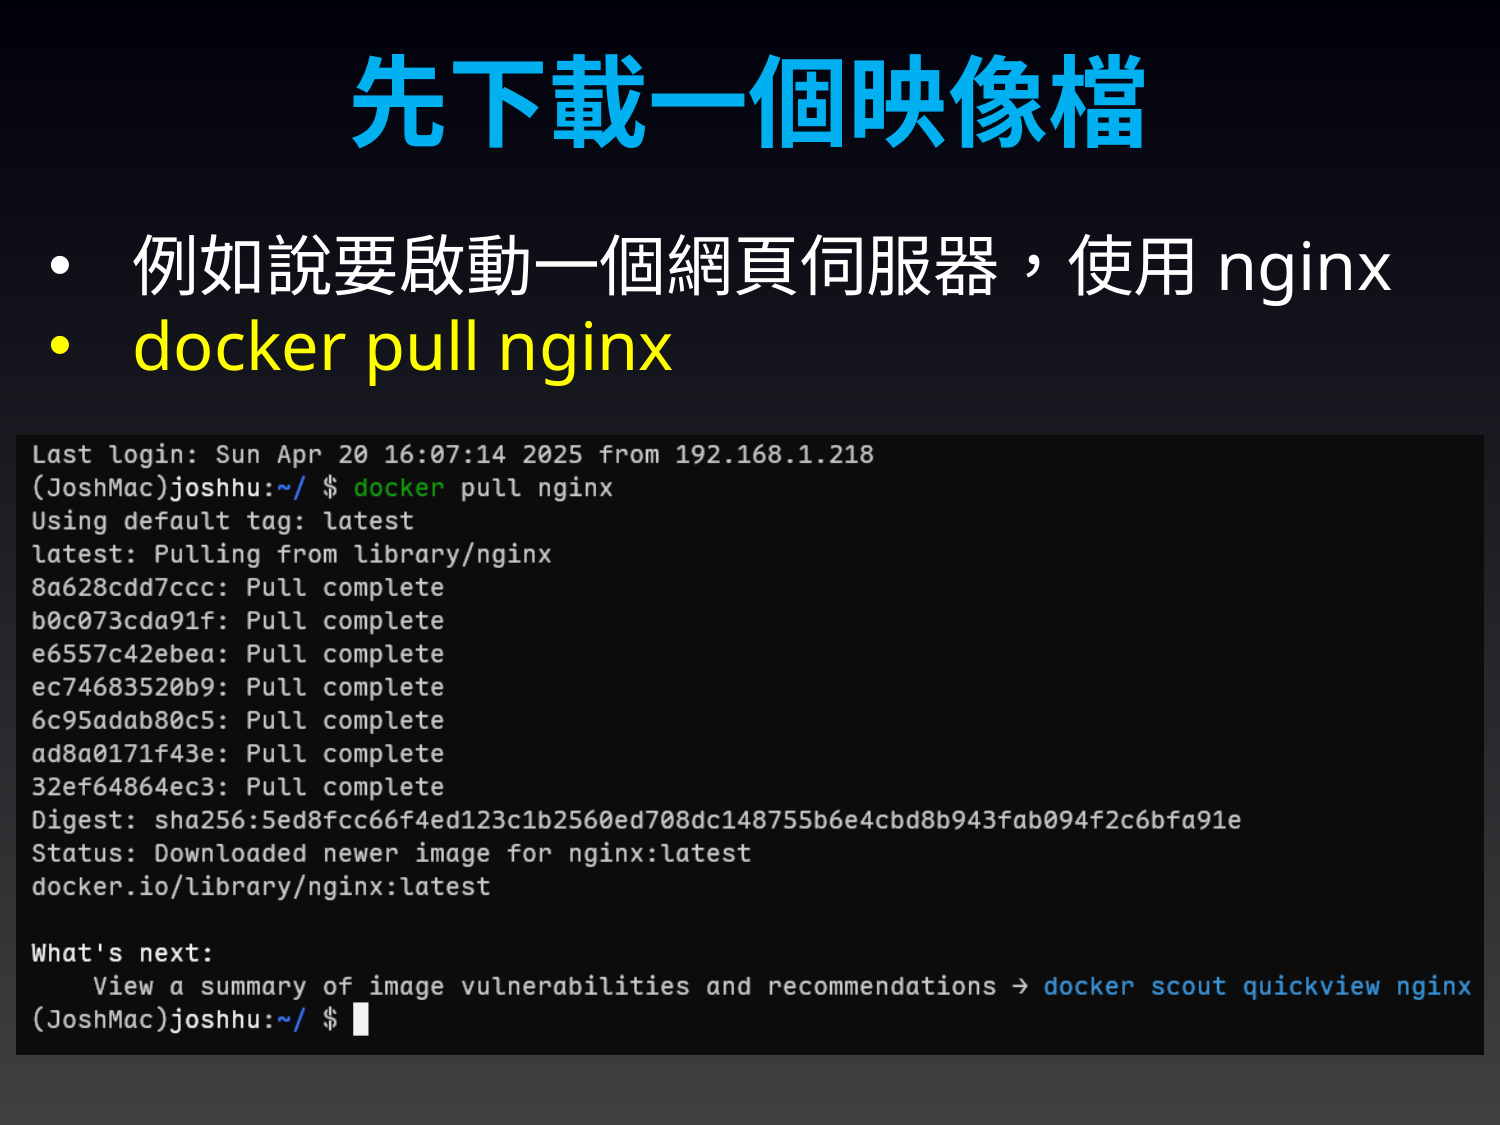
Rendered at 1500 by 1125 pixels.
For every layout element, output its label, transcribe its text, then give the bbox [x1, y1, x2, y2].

text_box 例如說要啟動一個網頁伺服器，使用nginx docker pull nginx [33, 216, 1435, 392]
text_box 先下載一個映像檔 [333, 11, 1235, 175]
picture [16, 435, 1484, 1056]
